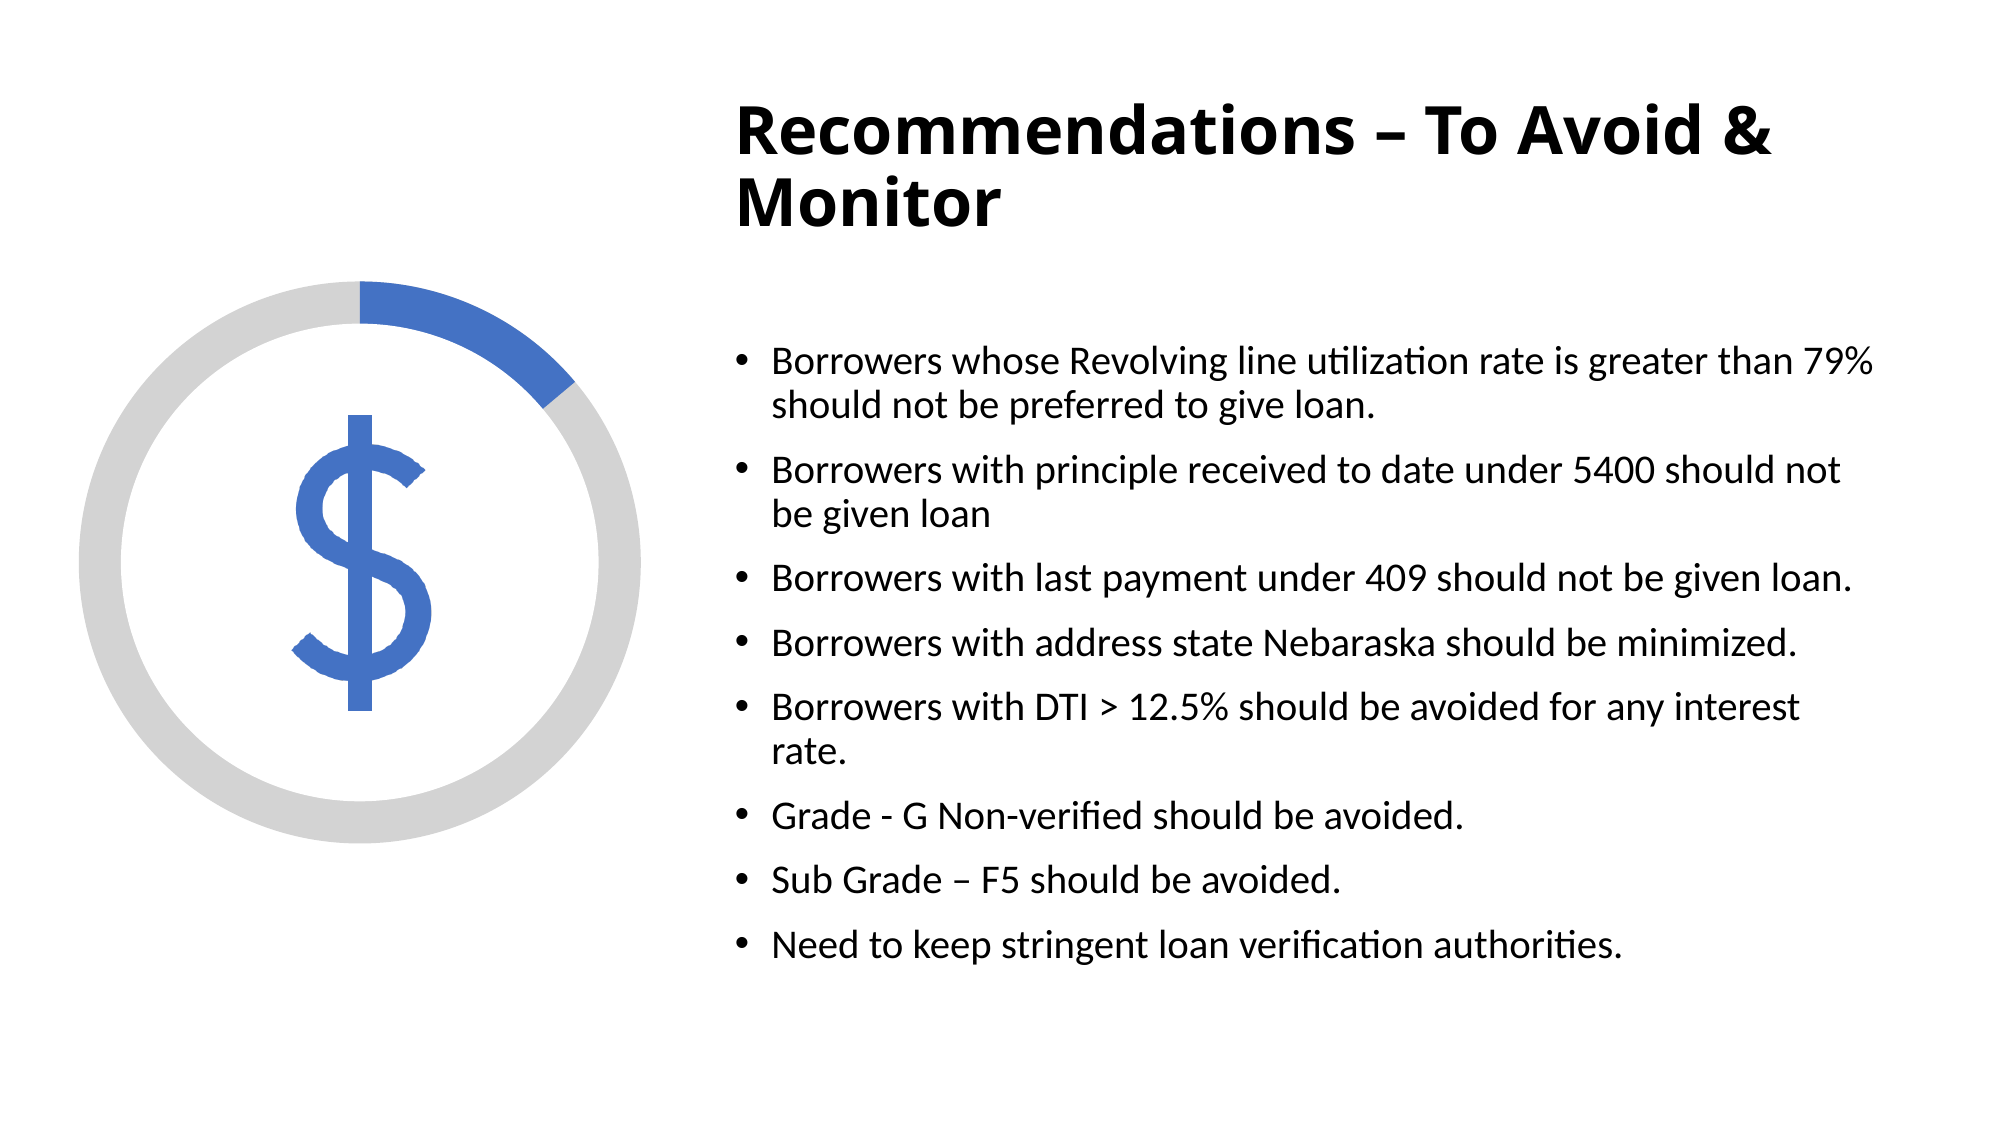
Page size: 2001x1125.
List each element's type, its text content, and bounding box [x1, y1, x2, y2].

title Recommendations – To Avoid & Monitor [719, 59, 1895, 278]
text_box [359, 281, 576, 409]
text_box [78, 281, 641, 844]
list Borrowers whose Revolving line utilization rate is greater than 79% should not be preferred to give loan. Borrowers with principle received to date under 5400 should not be given loan Borrowers with last payment under 409 should not be given loan. Borrowers with address state Nebaraska should be minimized. Borrowers with DTI > 12.5% should be avoided for any interest rate. Grade - G Non-verified should be avoided. Sub Grade – F5 should be avoided. Need to keep stringent loan verification authorities. [719, 331, 1895, 1014]
picture [196, 399, 523, 726]
text_box [120, 323, 599, 802]
